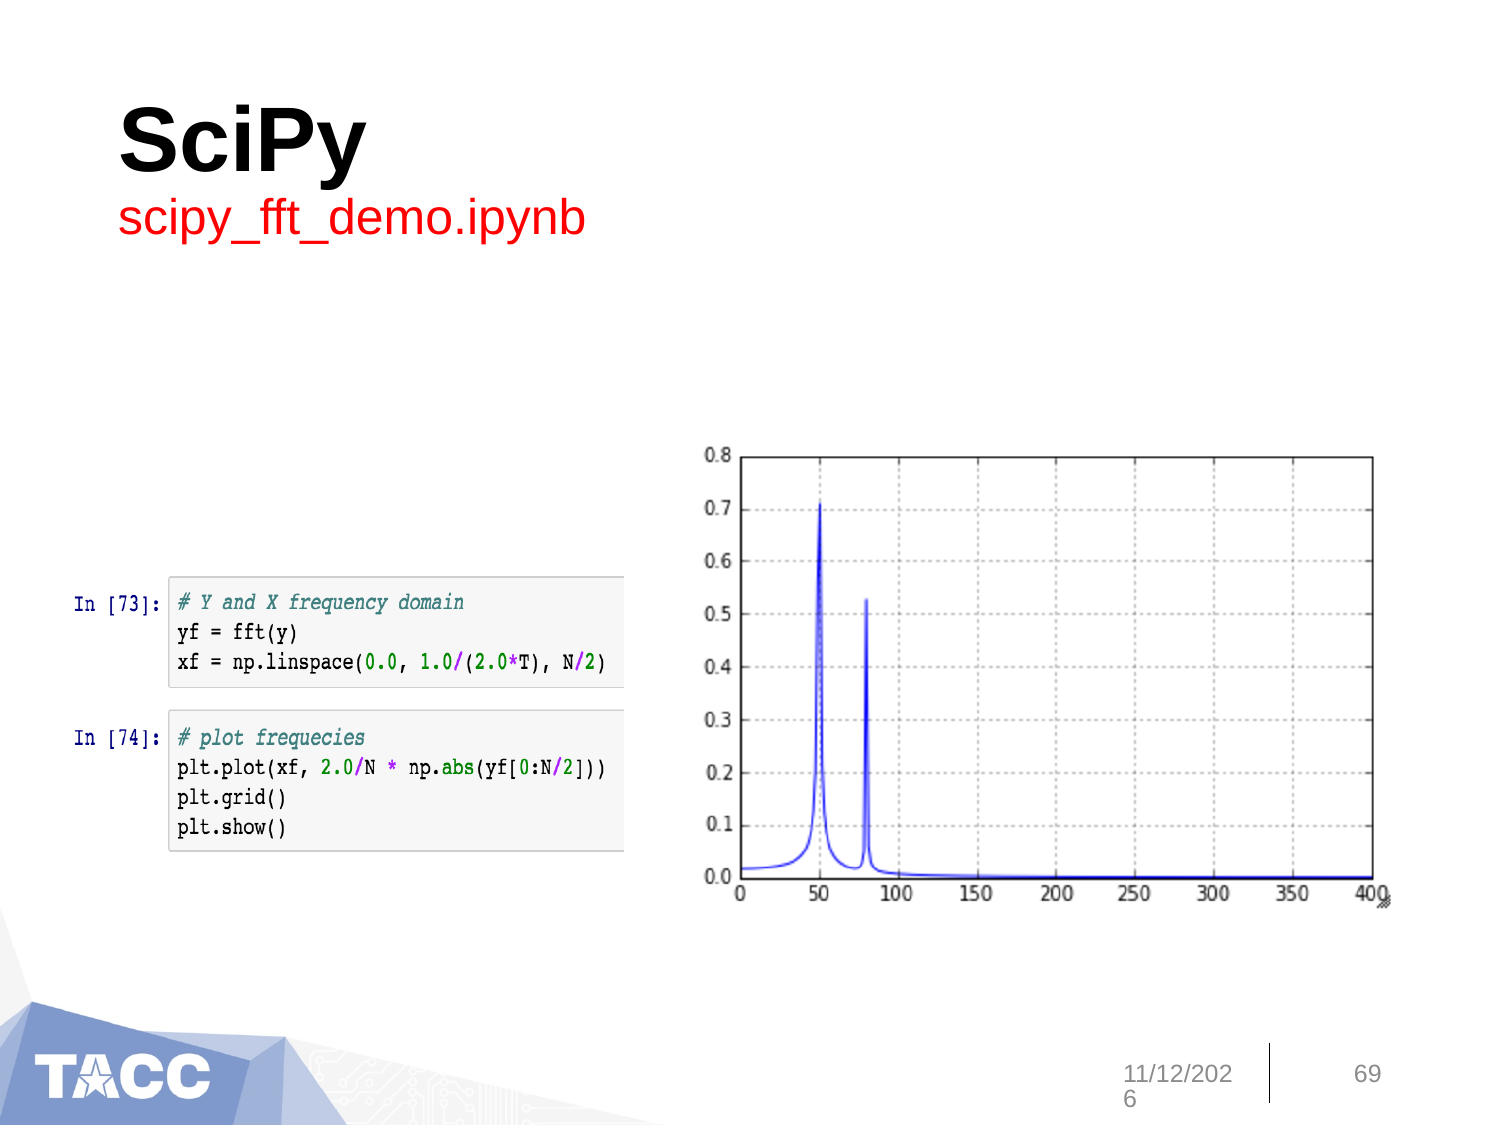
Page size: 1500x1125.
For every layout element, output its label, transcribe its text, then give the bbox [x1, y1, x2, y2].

slide_number 69 [1284, 1042, 1397, 1103]
title SciPy scipy_fft_demo.ipynb [103, 59, 1397, 278]
picture [0, 0, 1500, 1125]
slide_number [1108, 1042, 1255, 1103]
